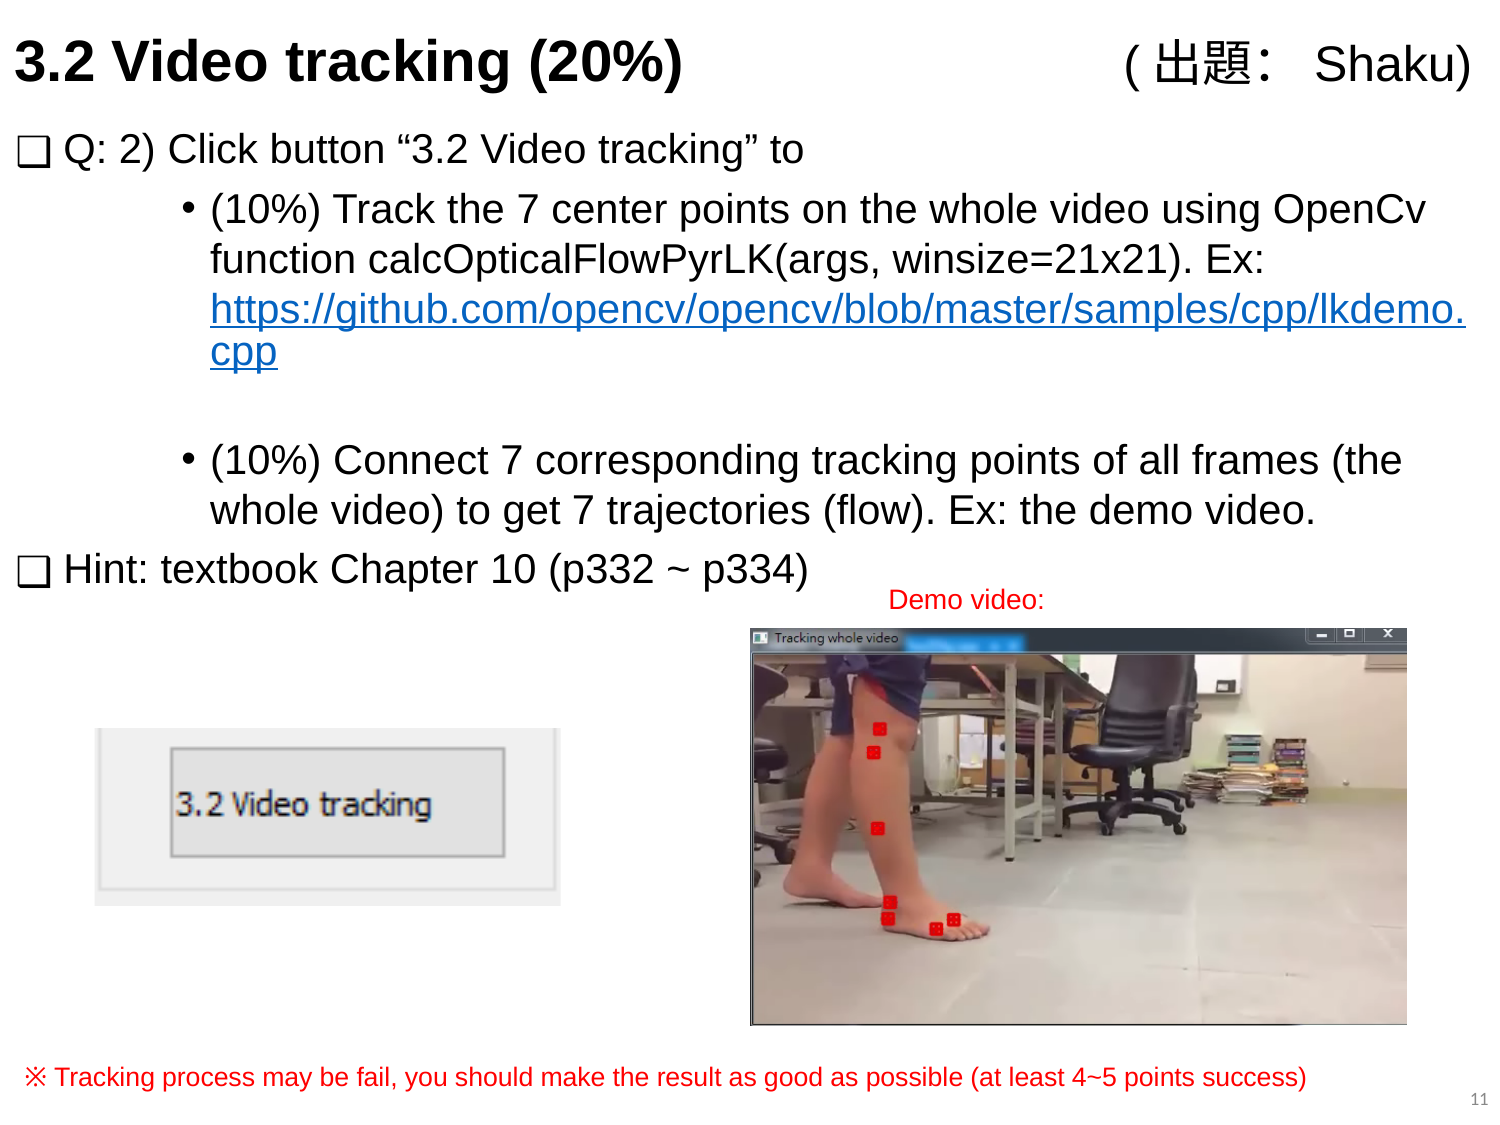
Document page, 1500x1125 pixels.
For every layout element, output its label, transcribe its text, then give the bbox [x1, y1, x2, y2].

text_box ※ Tracking process may be fail, you should make the result as good as possible (at least 4~5 points success) [9, 1052, 1401, 1100]
text_box Demo video: [873, 574, 1141, 623]
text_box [749, 627, 1408, 1027]
slide_number 11 [1162, 1075, 1500, 1121]
list Q: 2) Click button “3.2 Video tracking” to (10%) Track the 7 center points on the whole video using OpenCv function calcOpticalFlowPyrLK(args, winsize=21x21). Ex: https://github.com/opencv/opencv/blob/master/samples/cpp/lkdemo.cpp (10%) Connect 7 corresponding tracking points of all frames (the whole video) to get 7 trajectories (flow). Ex: the demo video. Hint: textbook Chapter 10 (p332 ~ p334) [0, 116, 1483, 653]
picture [94, 728, 561, 906]
text_box 3.2 Video tracking (20%) (出題：Shaku) [3, 3, 1493, 122]
